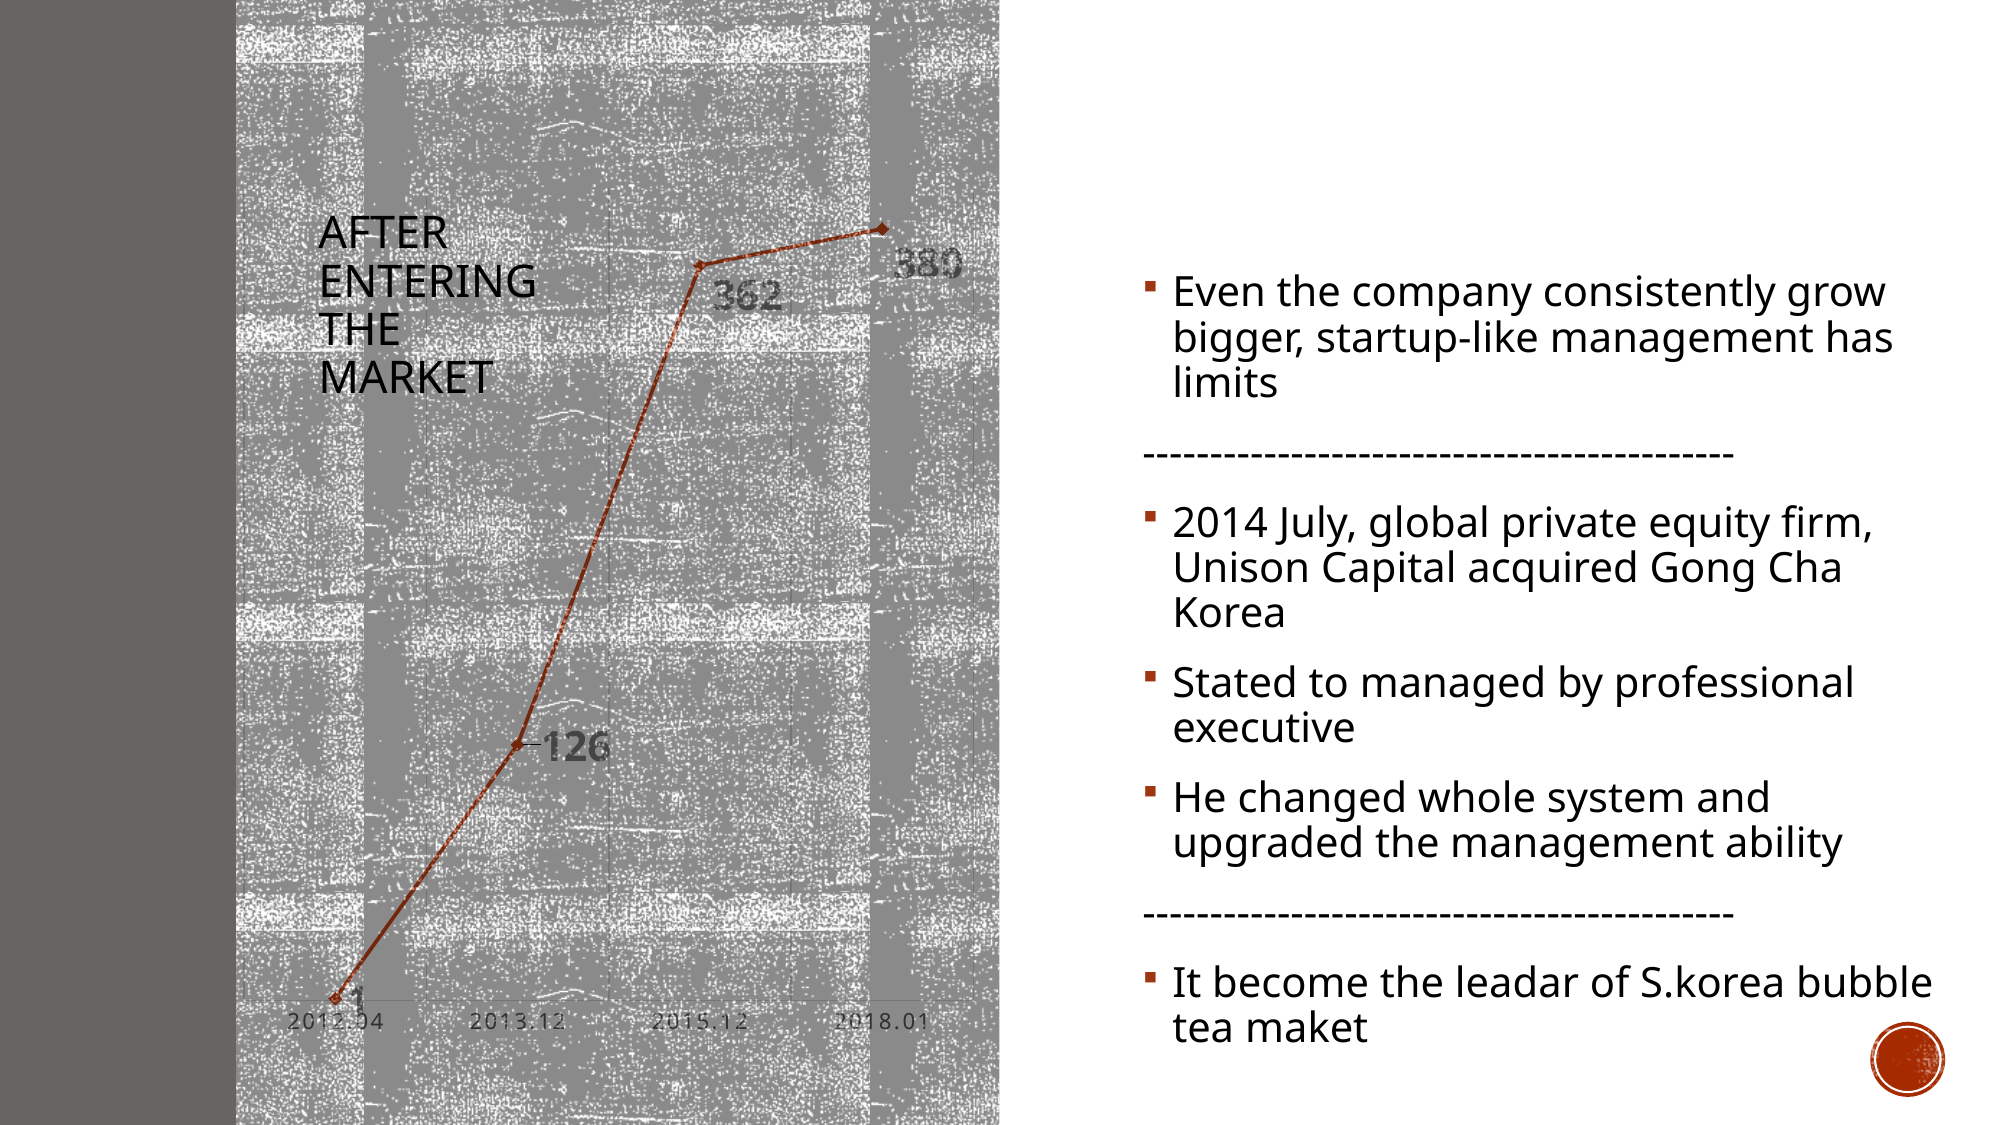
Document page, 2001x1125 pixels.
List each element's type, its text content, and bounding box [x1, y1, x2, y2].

list Even the company consistently grow bigger, startup-like management has limits -------------------------------------------- 2014 July, global private equity firm, Unison Capital acquired Gong Cha Korea Stated to managed by professional executive He changed whole system and upgraded the management ability -------------------------------------------- It become the leadar of S.korea bubble tea maket [1127, 188, 1980, 1103]
title After Entering the Market [303, 102, 853, 154]
text_box [237, 0, 1000, 1125]
text_box [0, 0, 237, 1125]
chart [244, 156, 998, 1042]
